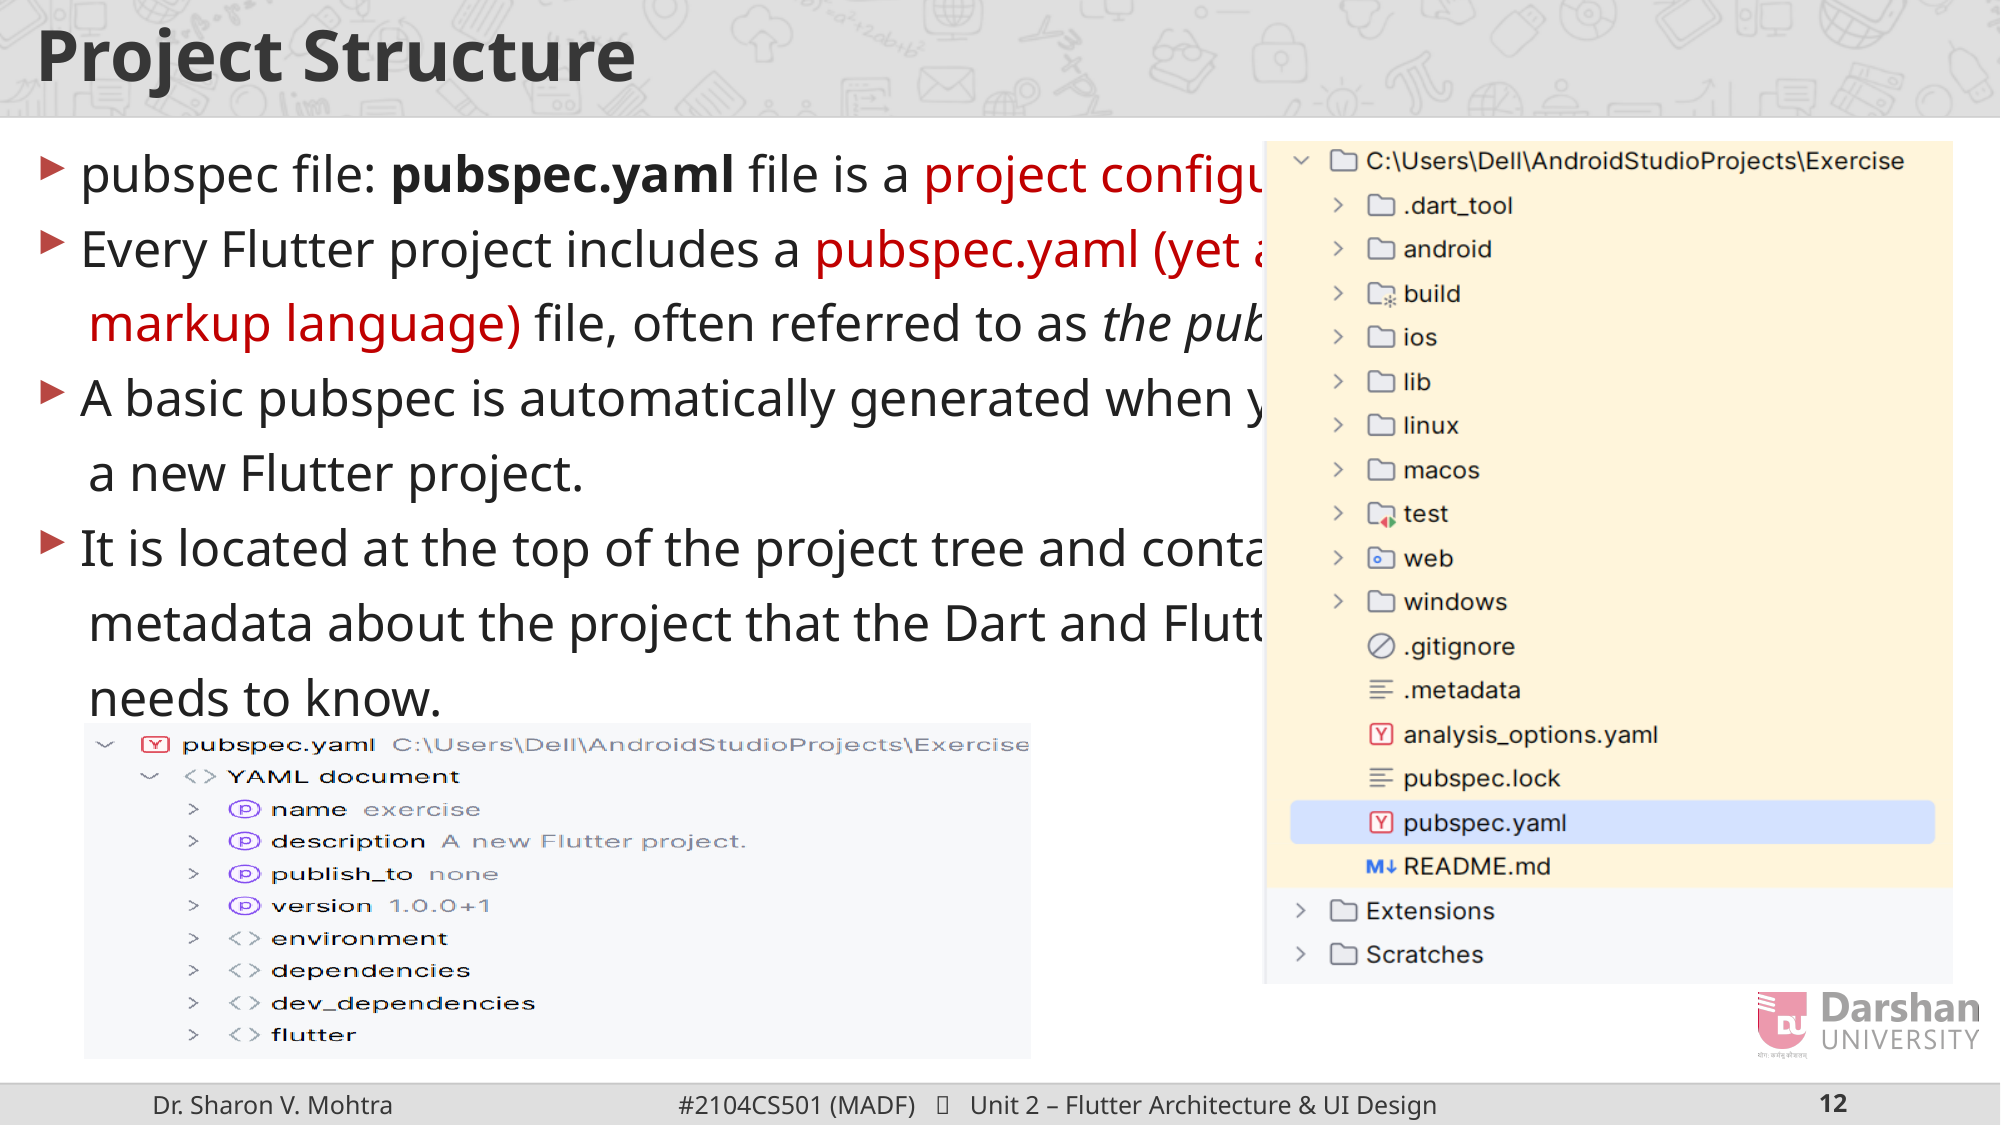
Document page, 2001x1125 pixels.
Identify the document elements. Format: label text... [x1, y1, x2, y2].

list pubspec file: pubspec.yaml file is a project configuration file. Every Flutter project includes a pubspec.yaml (yet another markup language) file, often referred to as the pubspec. A basic pubspec is automatically generated when you create a new Flutter project. It is located at the top of the project tree and contains metadata about the project that the Dart and Flutter tool needs to know. [21, 141, 1979, 1059]
picture [1262, 141, 1953, 984]
picture [84, 723, 1031, 1059]
title Project Structure [0, 0, 2000, 117]
